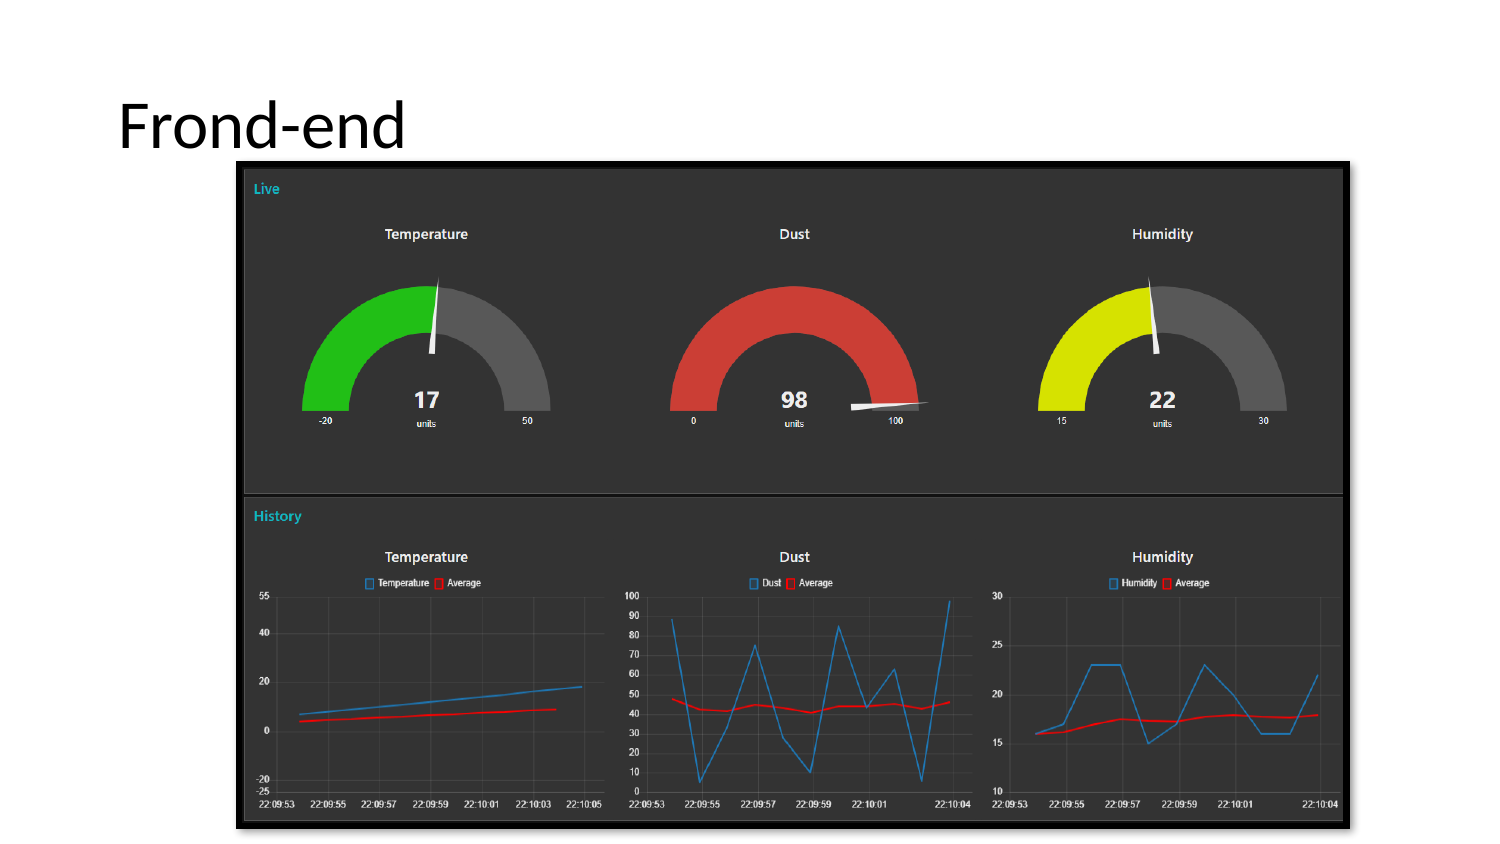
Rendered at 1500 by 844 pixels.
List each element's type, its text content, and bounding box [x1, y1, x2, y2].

title Frond-end [103, 44, 1397, 208]
picture [241, 166, 1344, 824]
